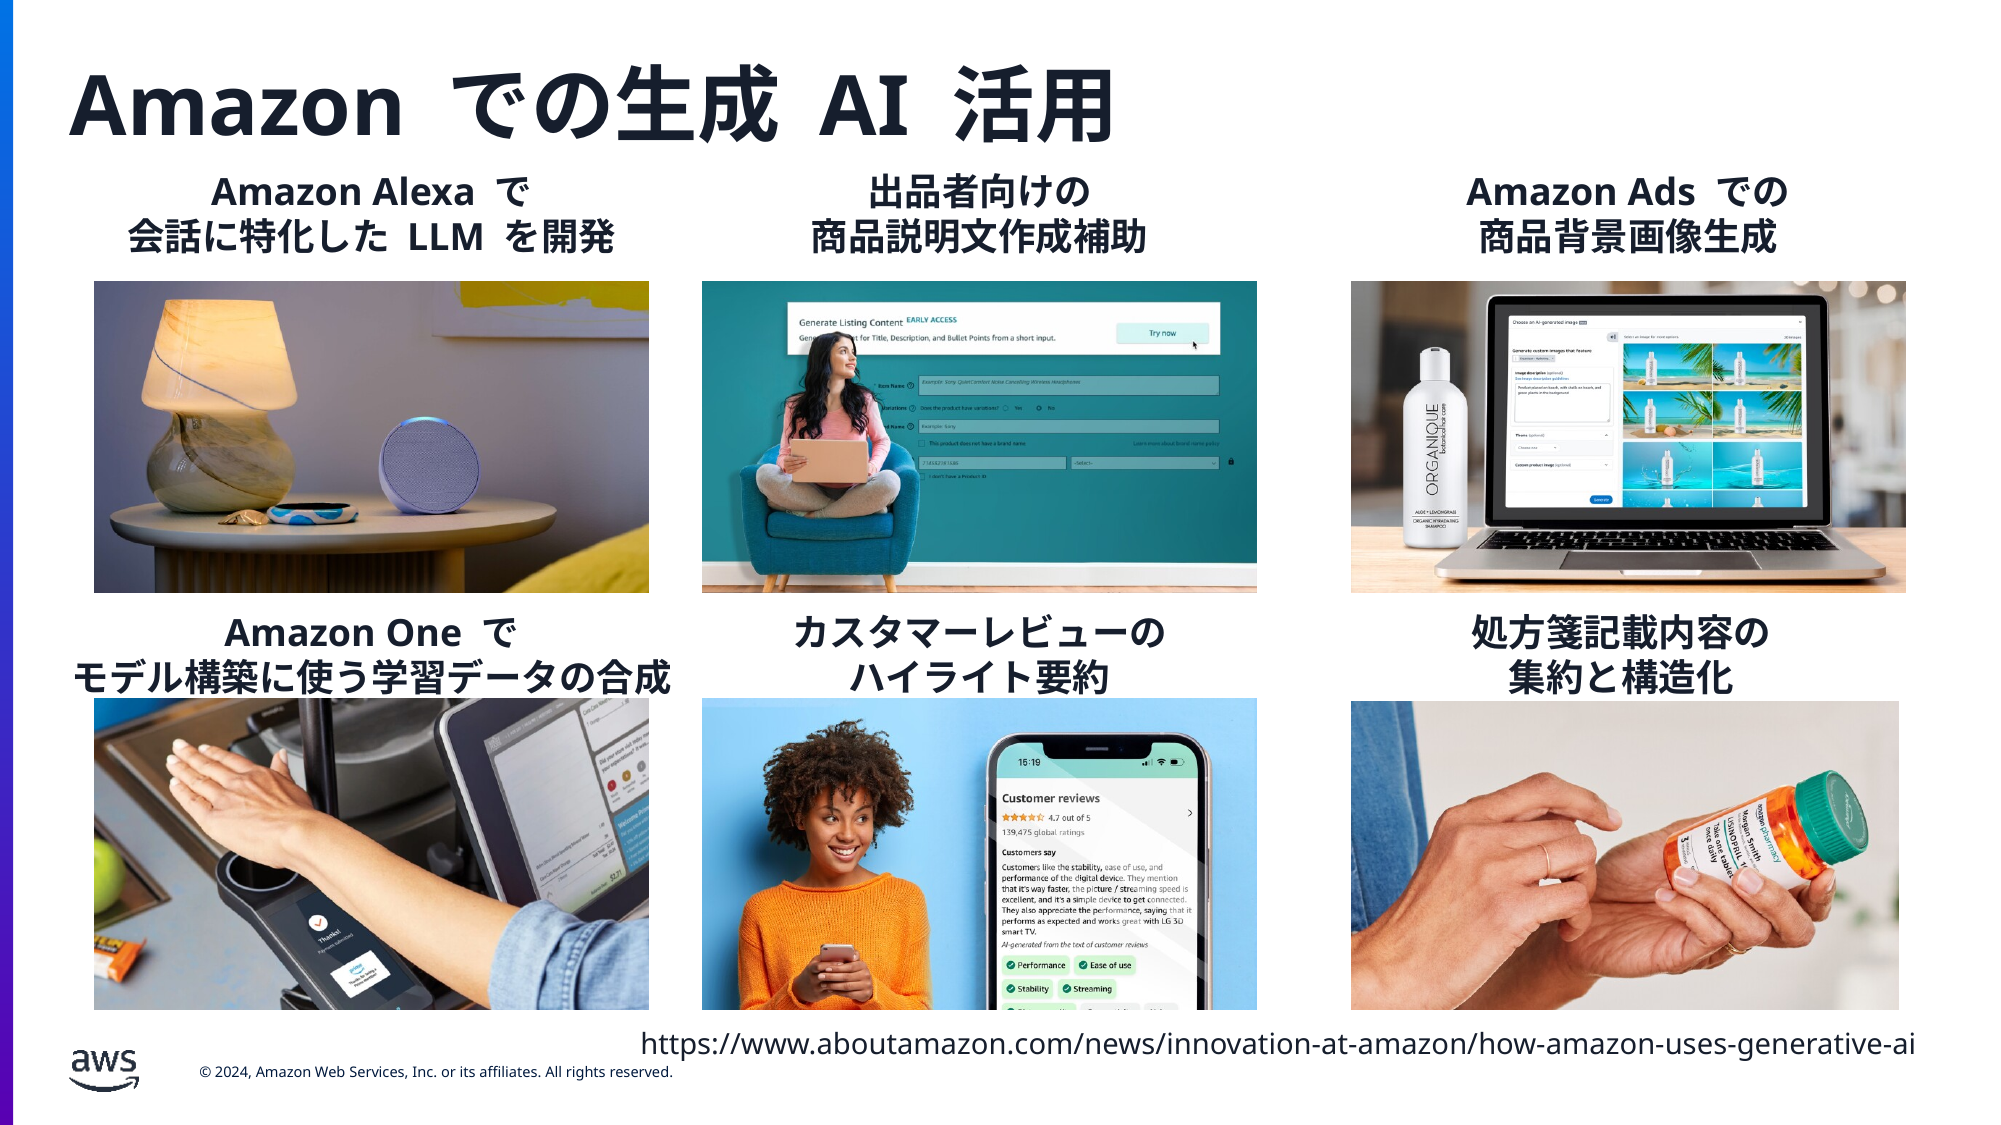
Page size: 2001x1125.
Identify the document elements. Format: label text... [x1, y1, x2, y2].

picture [94, 281, 649, 593]
text_box Amazon One で モデル構築に使う学習データの合成 [60, 601, 668, 707]
text_box https://www.aboutamazon.com/news/innovation-at-amazon/how-amazon-uses-generative-ai [170, 1018, 1933, 1068]
picture [1351, 701, 1899, 1010]
text_box カスタマーレビューの ハイライト要約 [668, 601, 1291, 707]
text_box Amazon Ads での 商品背景画像生成 [1317, 161, 1940, 266]
picture [702, 281, 1257, 593]
title Amazon での生成 AI 活用 [69, 56, 1944, 163]
picture [702, 697, 1257, 1010]
text_box 処方箋記載内容の 集約と構造化 [1310, 601, 1933, 707]
picture [69, 1050, 139, 1092]
text_box Amazon Alexa で 会話に特化した LLM を開発 [60, 161, 668, 266]
text_box 出品者向けの 商品説明文作成補助 [668, 161, 1291, 266]
picture [1351, 281, 1906, 593]
picture [94, 697, 649, 1010]
